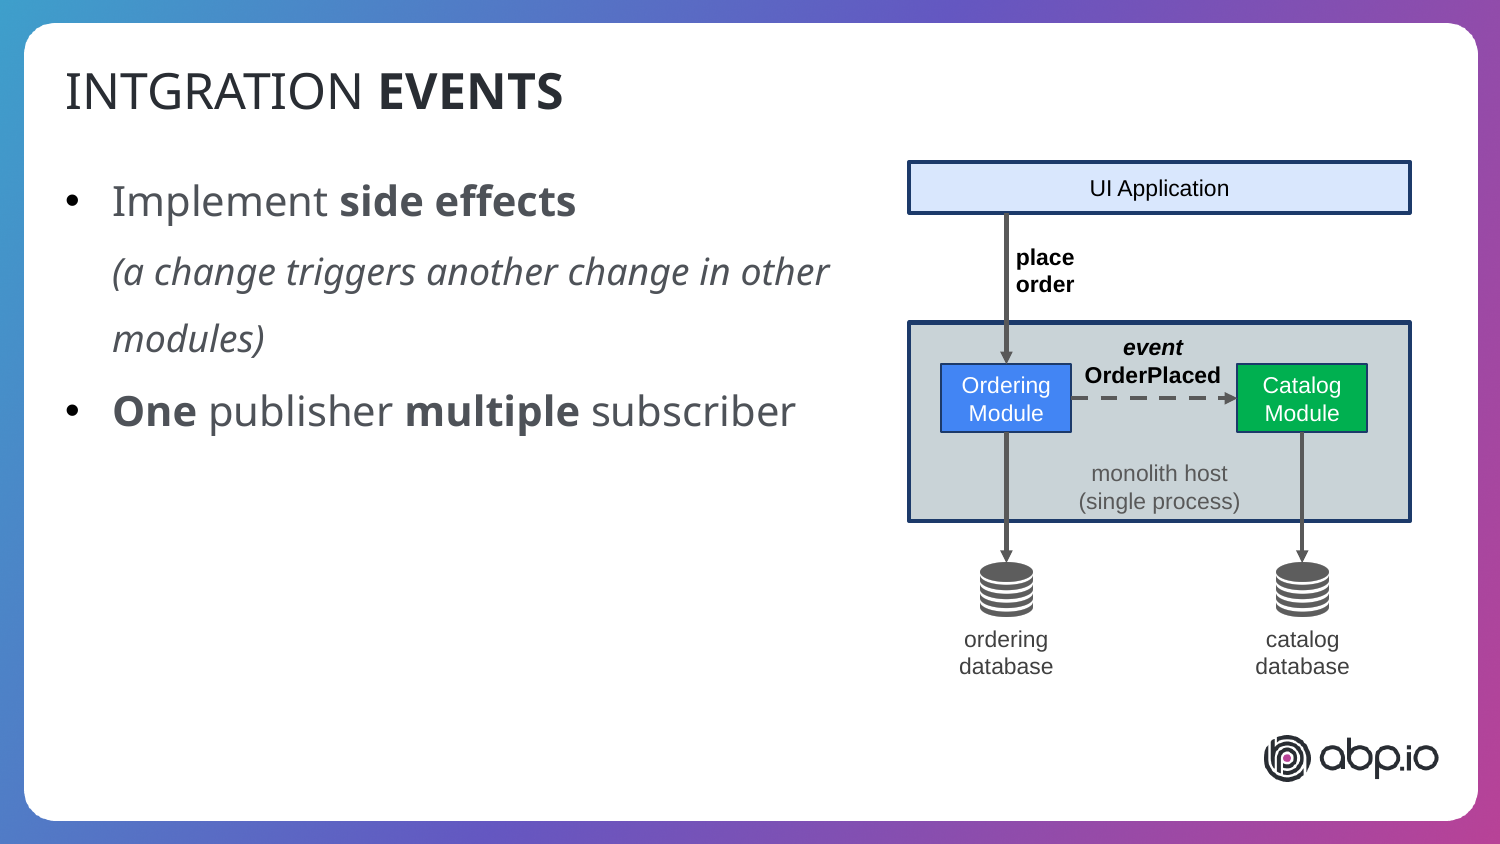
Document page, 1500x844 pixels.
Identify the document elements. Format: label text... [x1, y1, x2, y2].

text_box Ordering Module [939, 362, 1073, 434]
text_box ordering database [944, 616, 1069, 687]
text_box Catalog Module [1235, 362, 1369, 434]
text_box catalog database [1240, 616, 1365, 687]
text_box Implement side effects (a change triggers another change in other modules) One publisher multiple subscriber [50, 135, 883, 722]
text_box event OrderPlaced [1069, 325, 1237, 396]
text_box UI Application [907, 160, 1412, 215]
text_box monolith host (single process) [907, 320, 1004, 523]
text_box place order [1010, 234, 1090, 305]
text_box monolith host (single process) [1009, 406, 1300, 523]
picture [0, 0, 1500, 844]
text_box INTGRATION EVENTS [50, 44, 1430, 136]
text_box monolith host (single process) [1010, 320, 1412, 523]
